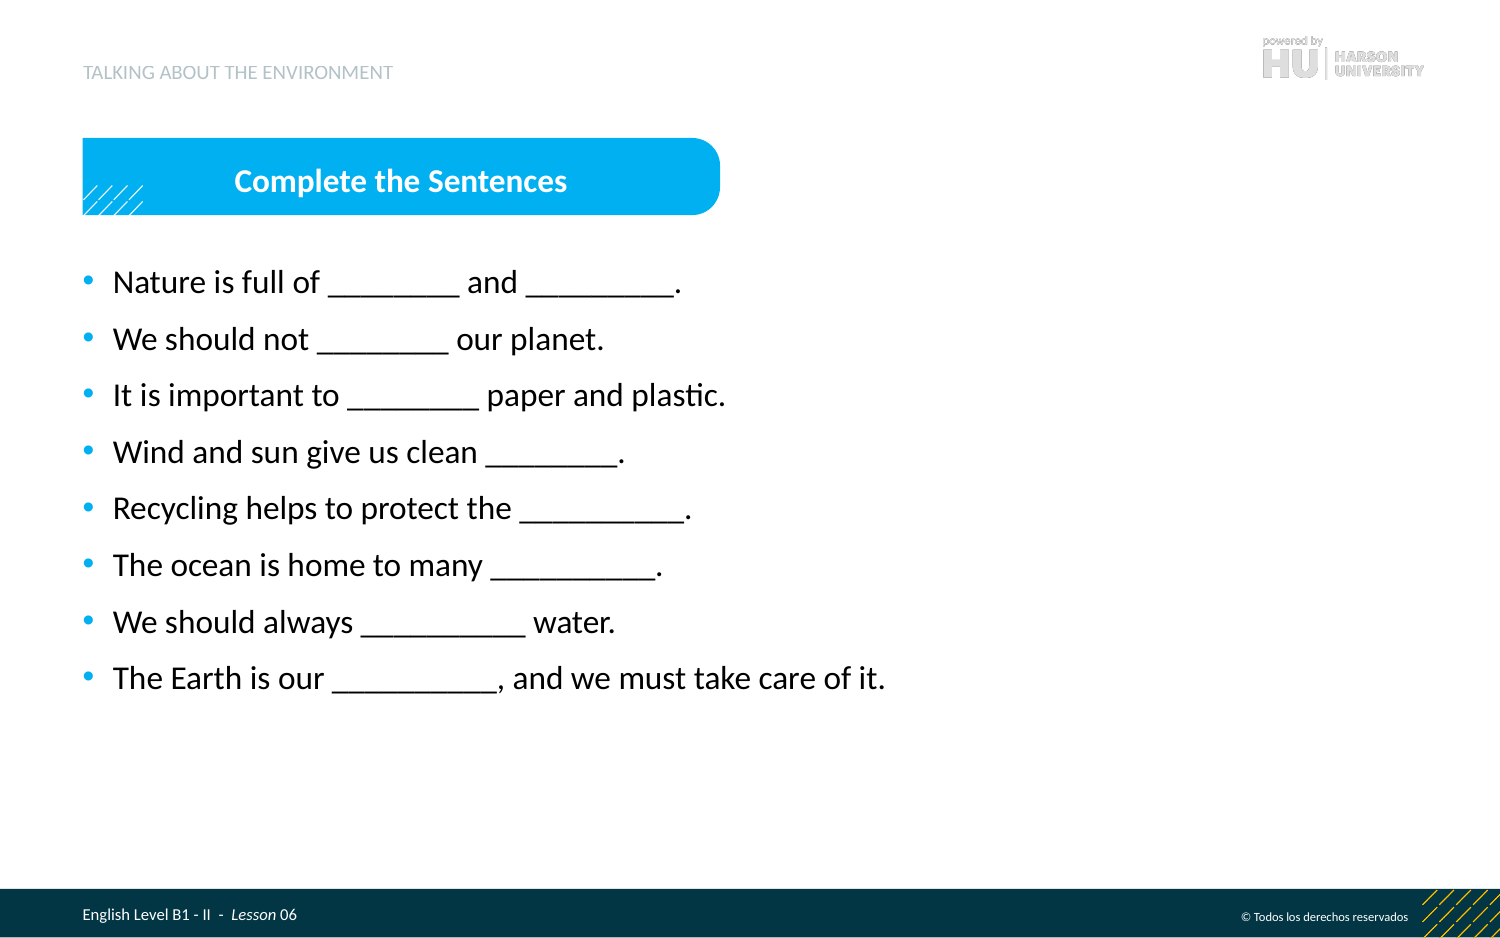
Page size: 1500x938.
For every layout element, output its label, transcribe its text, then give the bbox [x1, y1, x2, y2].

text_box Nature is full of ________ and _________. We should not ________ our planet. It is important to ________ paper and plastic. Wind and sun give us clean ________. Recycling helps to protect the __________. The ocean is home to many __________. We should always __________ water. The Earth is our __________, and we must take care of it. [82, 260, 1254, 697]
text_box TALKING ABOUT THE ENVIRONMENT [83, 61, 750, 85]
text_box Complete the Sentences [183, 151, 619, 207]
picture [1263, 36, 1424, 80]
text_box [80, 135, 723, 218]
